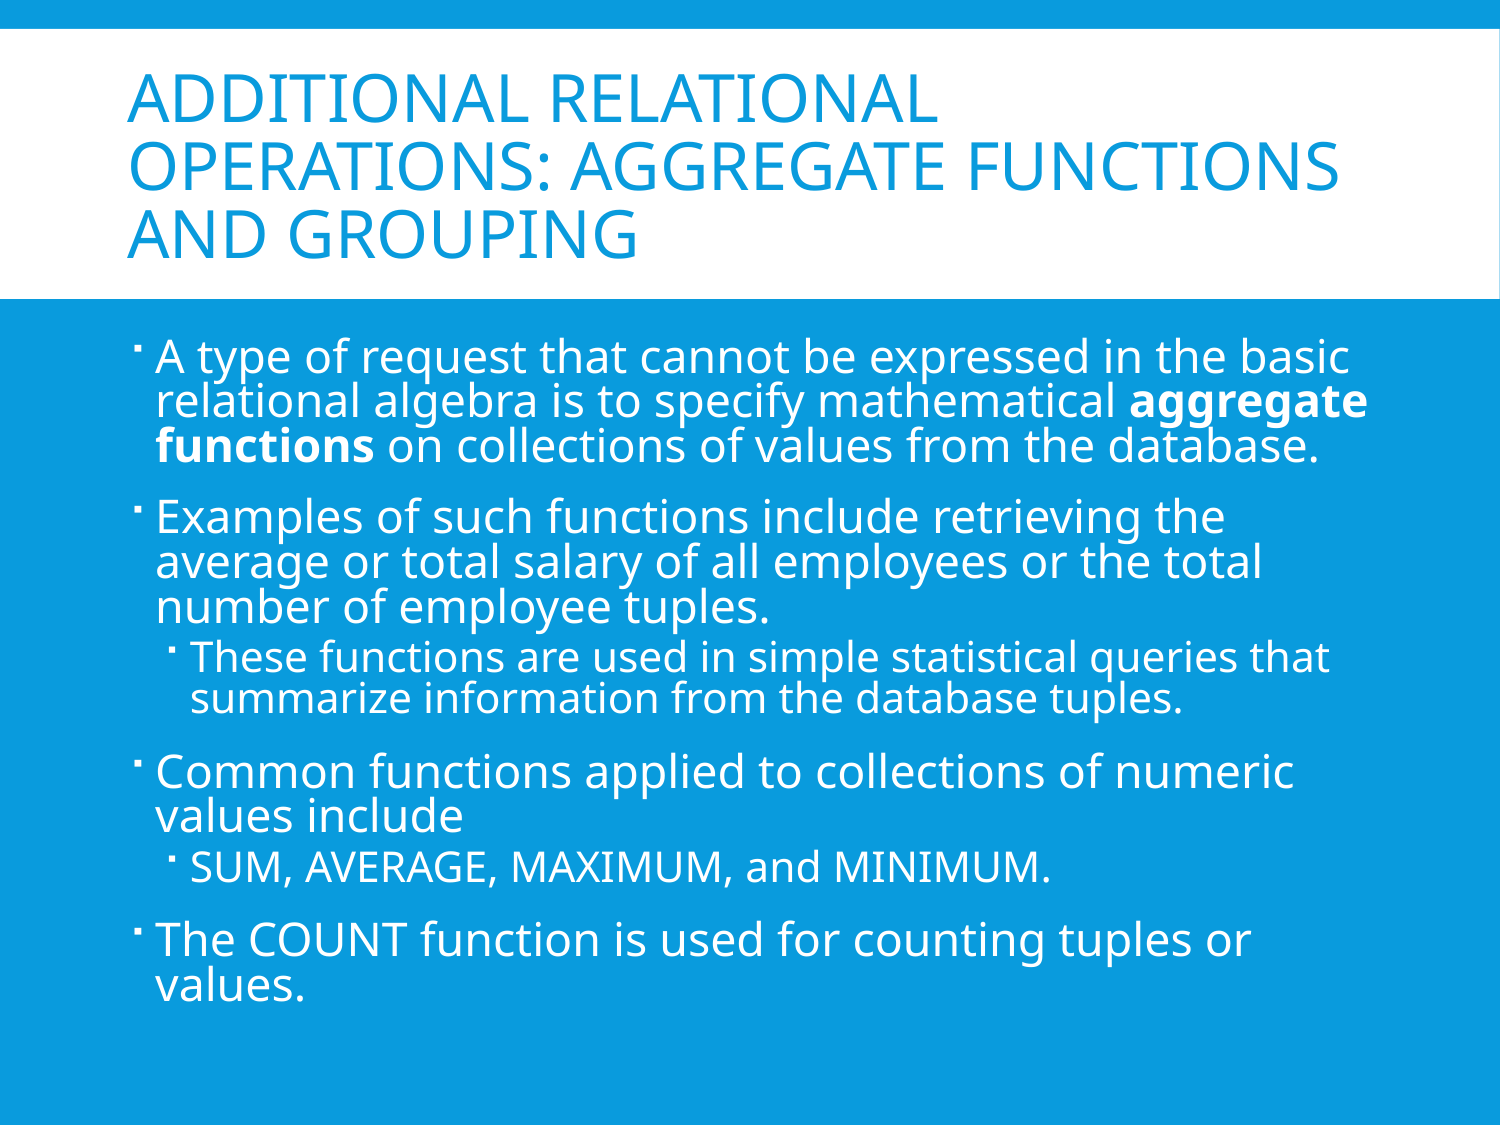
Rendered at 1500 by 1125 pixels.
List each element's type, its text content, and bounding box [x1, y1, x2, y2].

list A type of request that cannot be expressed in the basic relational algebra is to specify mathematical aggregate functions on collections of values from the database. Examples of such functions include retrieving the average or total salary of all employees or the total number of employee tuples. These functions are used in simple statistical queries that summarize information from the database tuples. Common functions applied to collections of numeric values include SUM, AVERAGE, MAXIMUM, and MINIMUM. The COUNT function is used for counting tuples or values. [112, 329, 1388, 1020]
title Additional Relational Operations: Aggregate Functions and Grouping [112, 46, 1388, 295]
